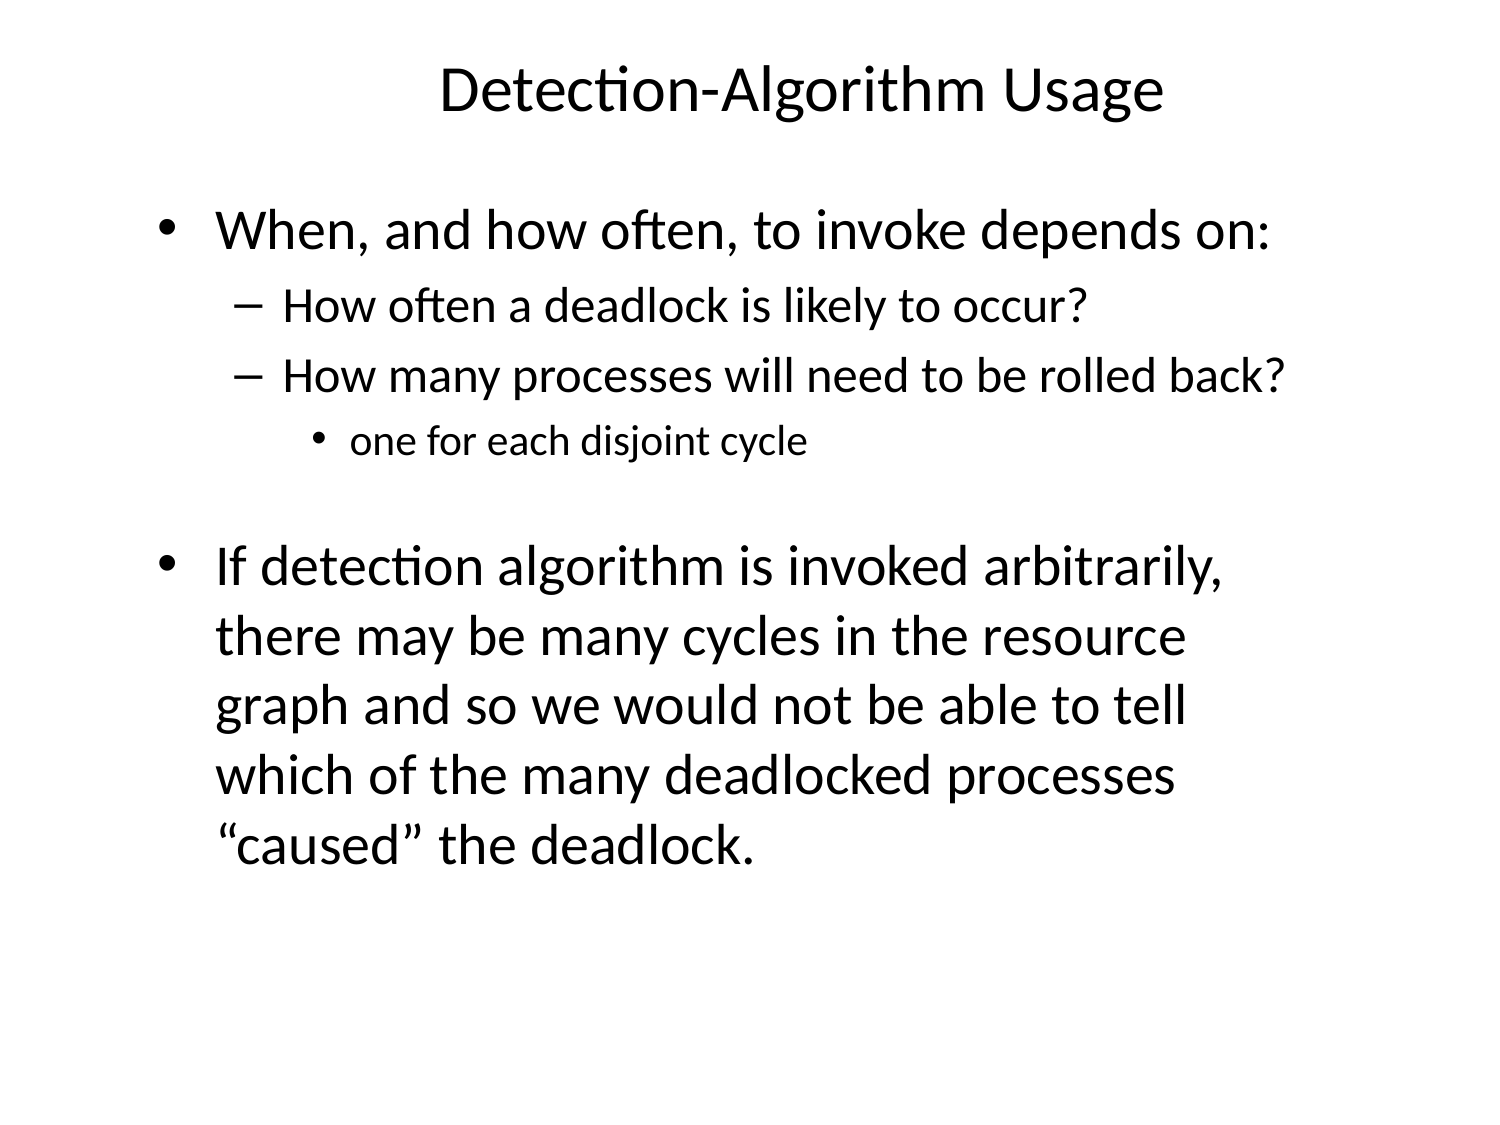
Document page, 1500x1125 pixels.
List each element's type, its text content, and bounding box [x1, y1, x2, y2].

title Detection-Algorithm Usage [180, 37, 1425, 133]
list When, and how often, to invoke depends on: How often a deadlock is likely to occur? How many processes will need to be rolled back? one for each disjoint cycle If detection algorithm is invoked arbitrarily, there may be many cycles in the resource graph and so we would not be able to tell which of the many deadlocked processes “caused” the deadlock. [142, 184, 1309, 928]
